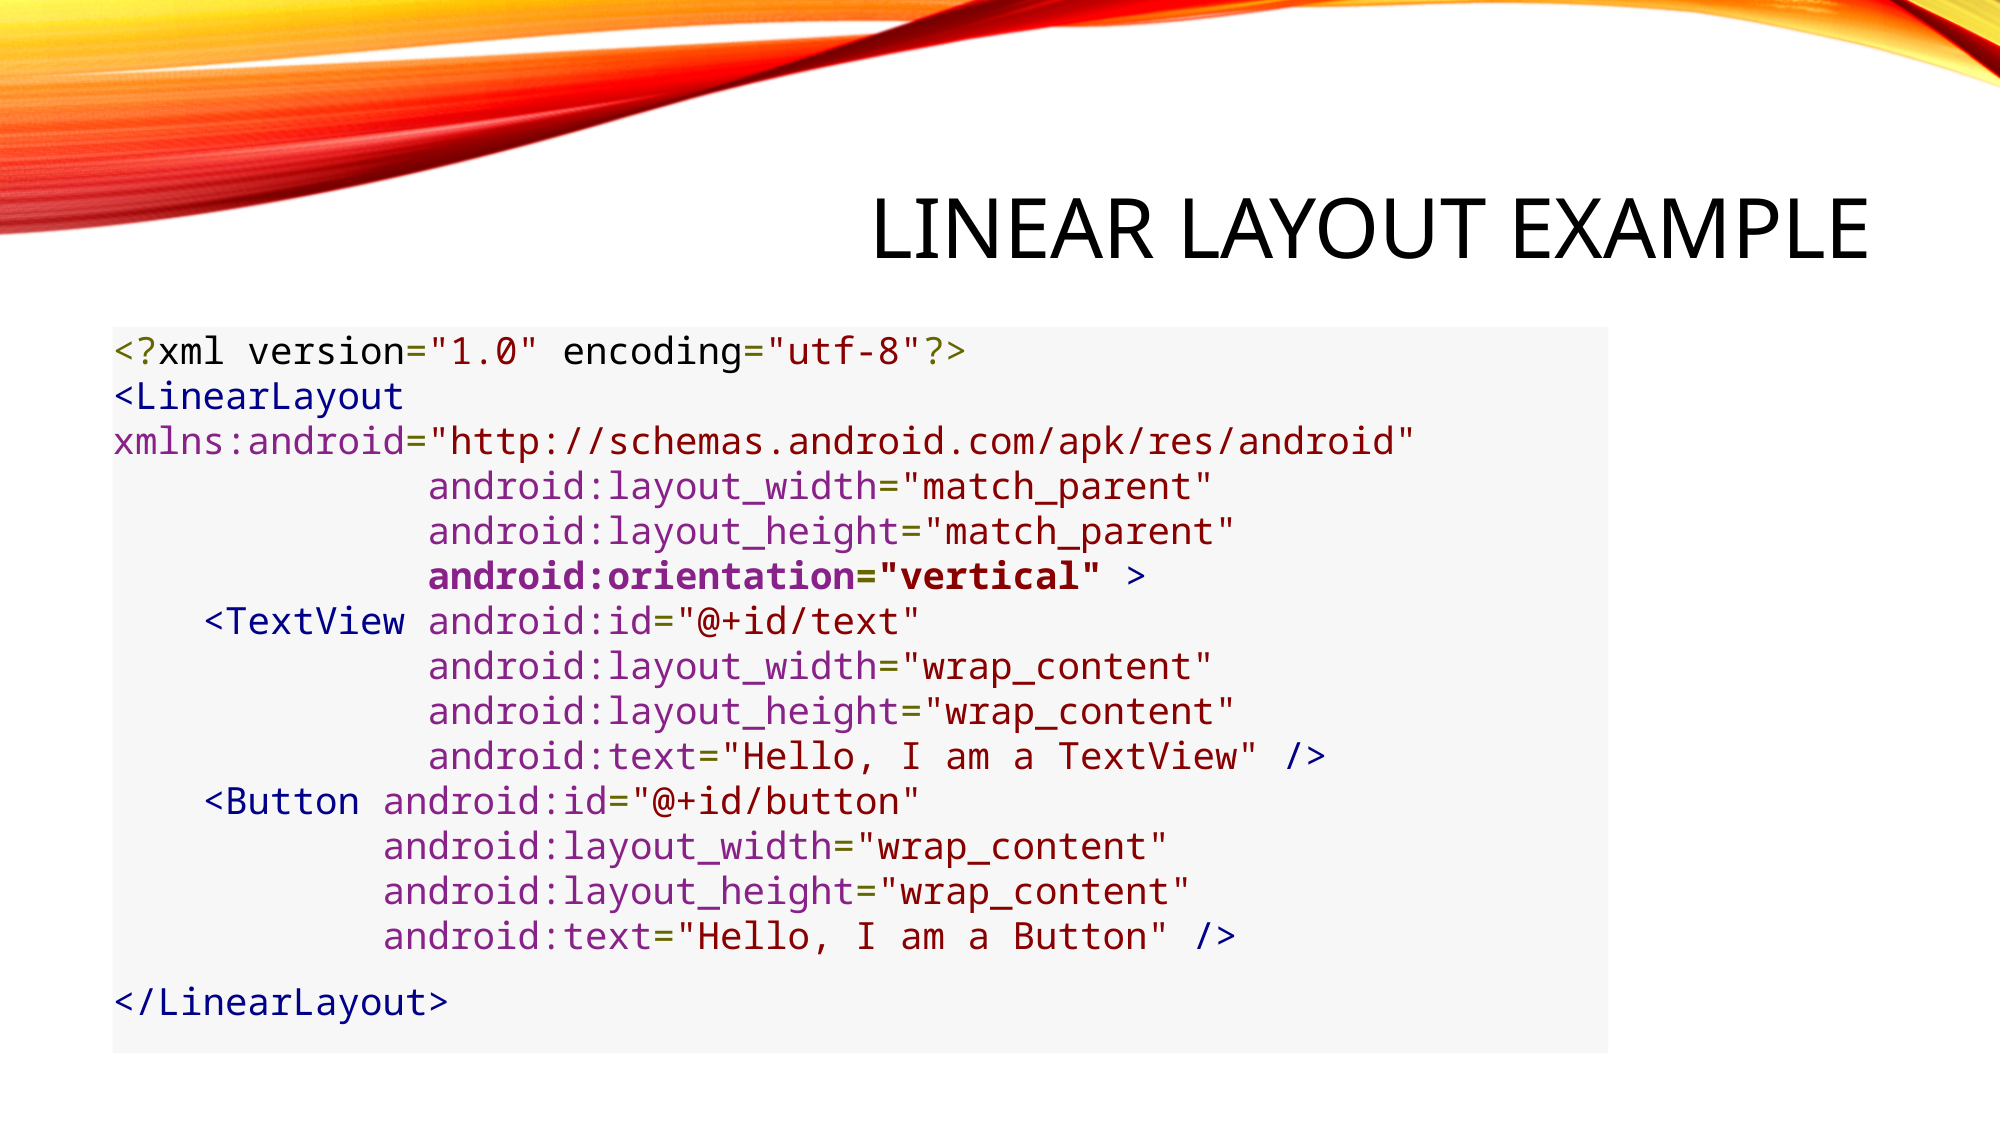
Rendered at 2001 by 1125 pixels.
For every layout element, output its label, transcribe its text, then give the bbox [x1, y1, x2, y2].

picture [0, 0, 2000, 237]
title Linear layout example [474, 125, 1888, 338]
list <?xml version="1.0" encoding="utf-8"?> <LinearLayout xmlns:android="http://schemas.android.com/apk/res/android" android:layout_width="match_parent" android:layout_height="match_parent" android:orientation="vertical" > <TextView android:id="@+id/text" android:layout_width="wrap_content" android:layout_height="wrap_content" android:text="Hello, I am a TextView" /> <Button android:id="@+id/button" android:layout_width="wrap_content" android:layout_height="wrap_content" android:text="Hello, I am a Button" /> </LinearLayout> [112, 326, 1609, 1054]
